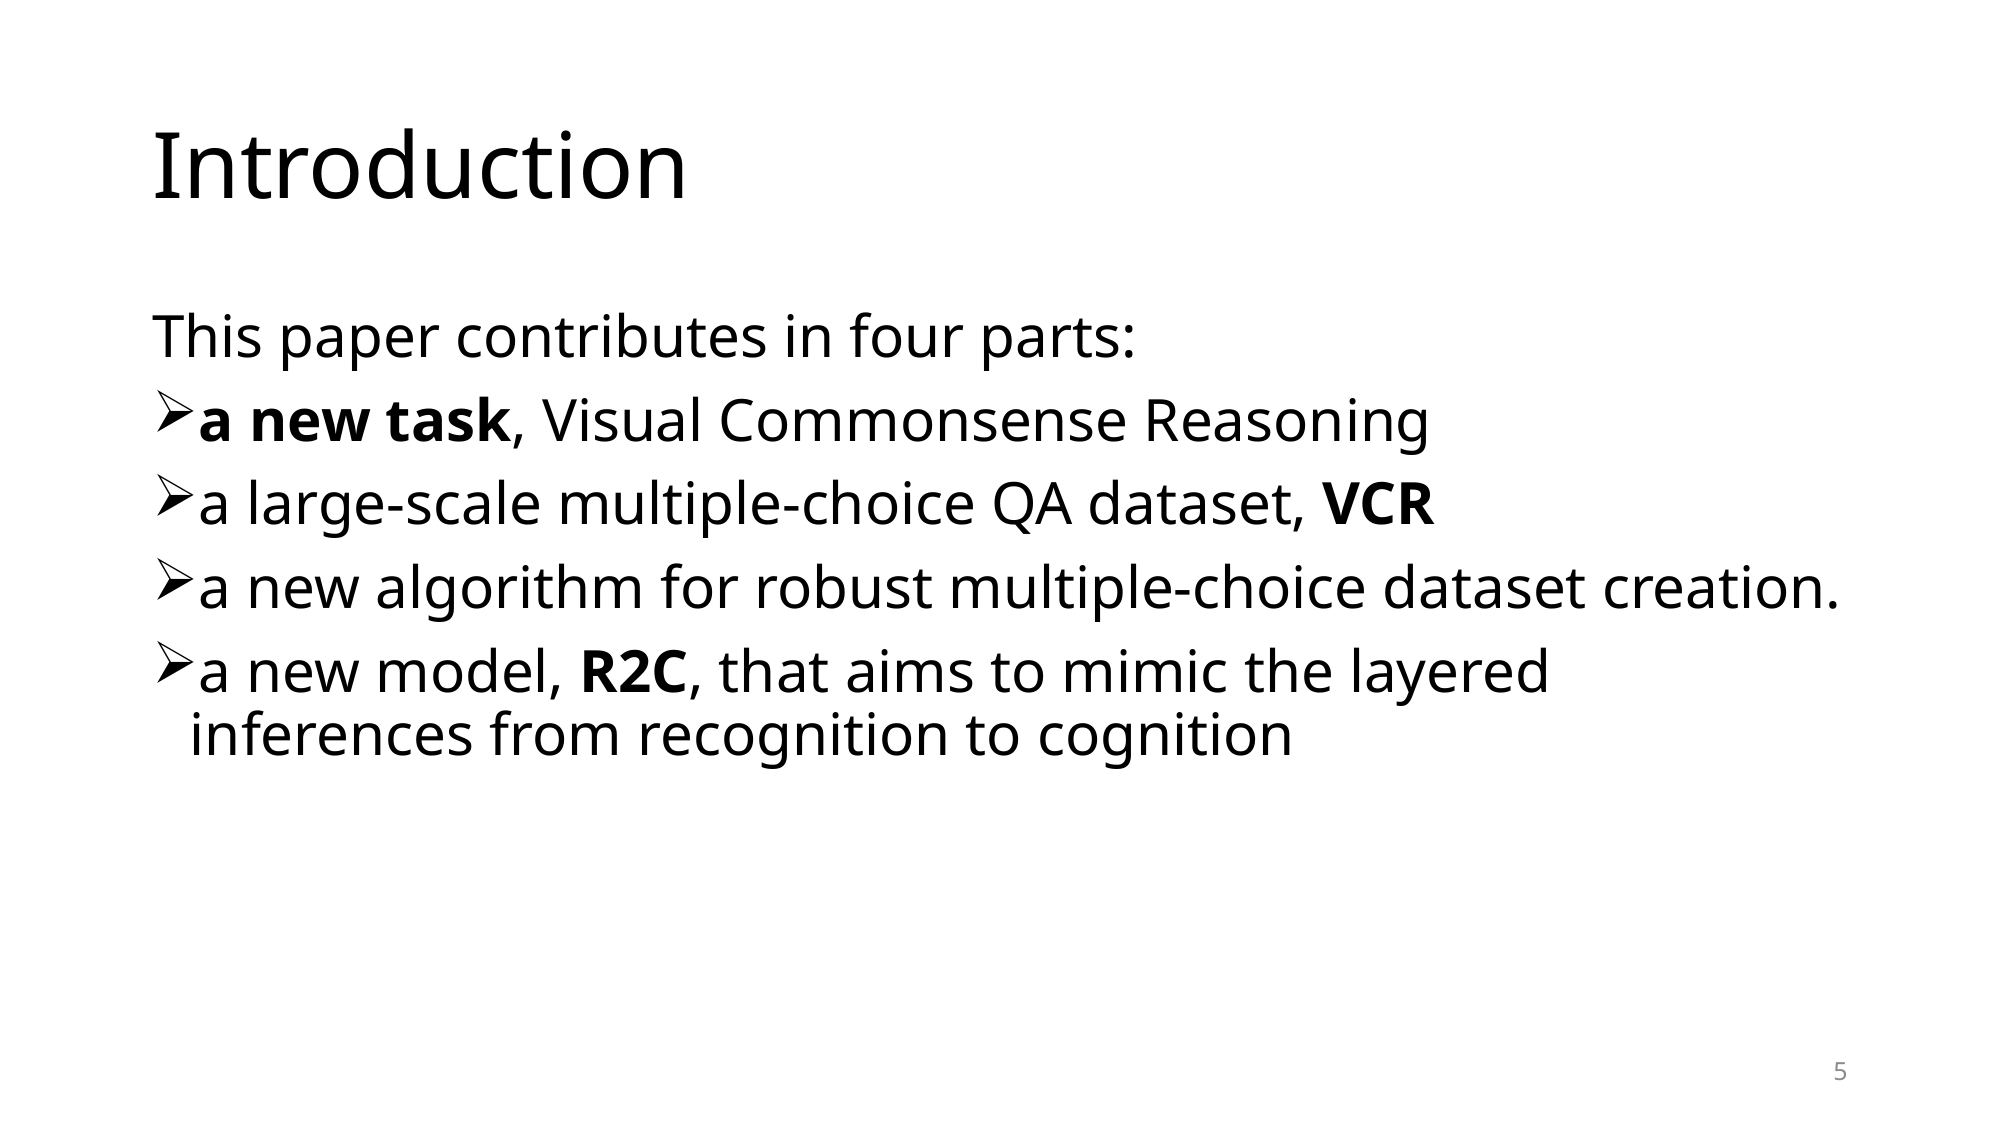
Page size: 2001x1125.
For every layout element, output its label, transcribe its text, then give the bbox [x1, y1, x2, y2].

list This paper contributes in four parts: a new task, Visual Commonsense Reasoning a large-scale multiple-choice QA dataset, VCR a new algorithm for robust multiple-choice dataset creation. a new model, R2C, that aims to mimic the layered inferences from recognition to cognition [137, 299, 1863, 1014]
slide_number 5 [1412, 1042, 1863, 1103]
title Introduction [137, 59, 1863, 278]
